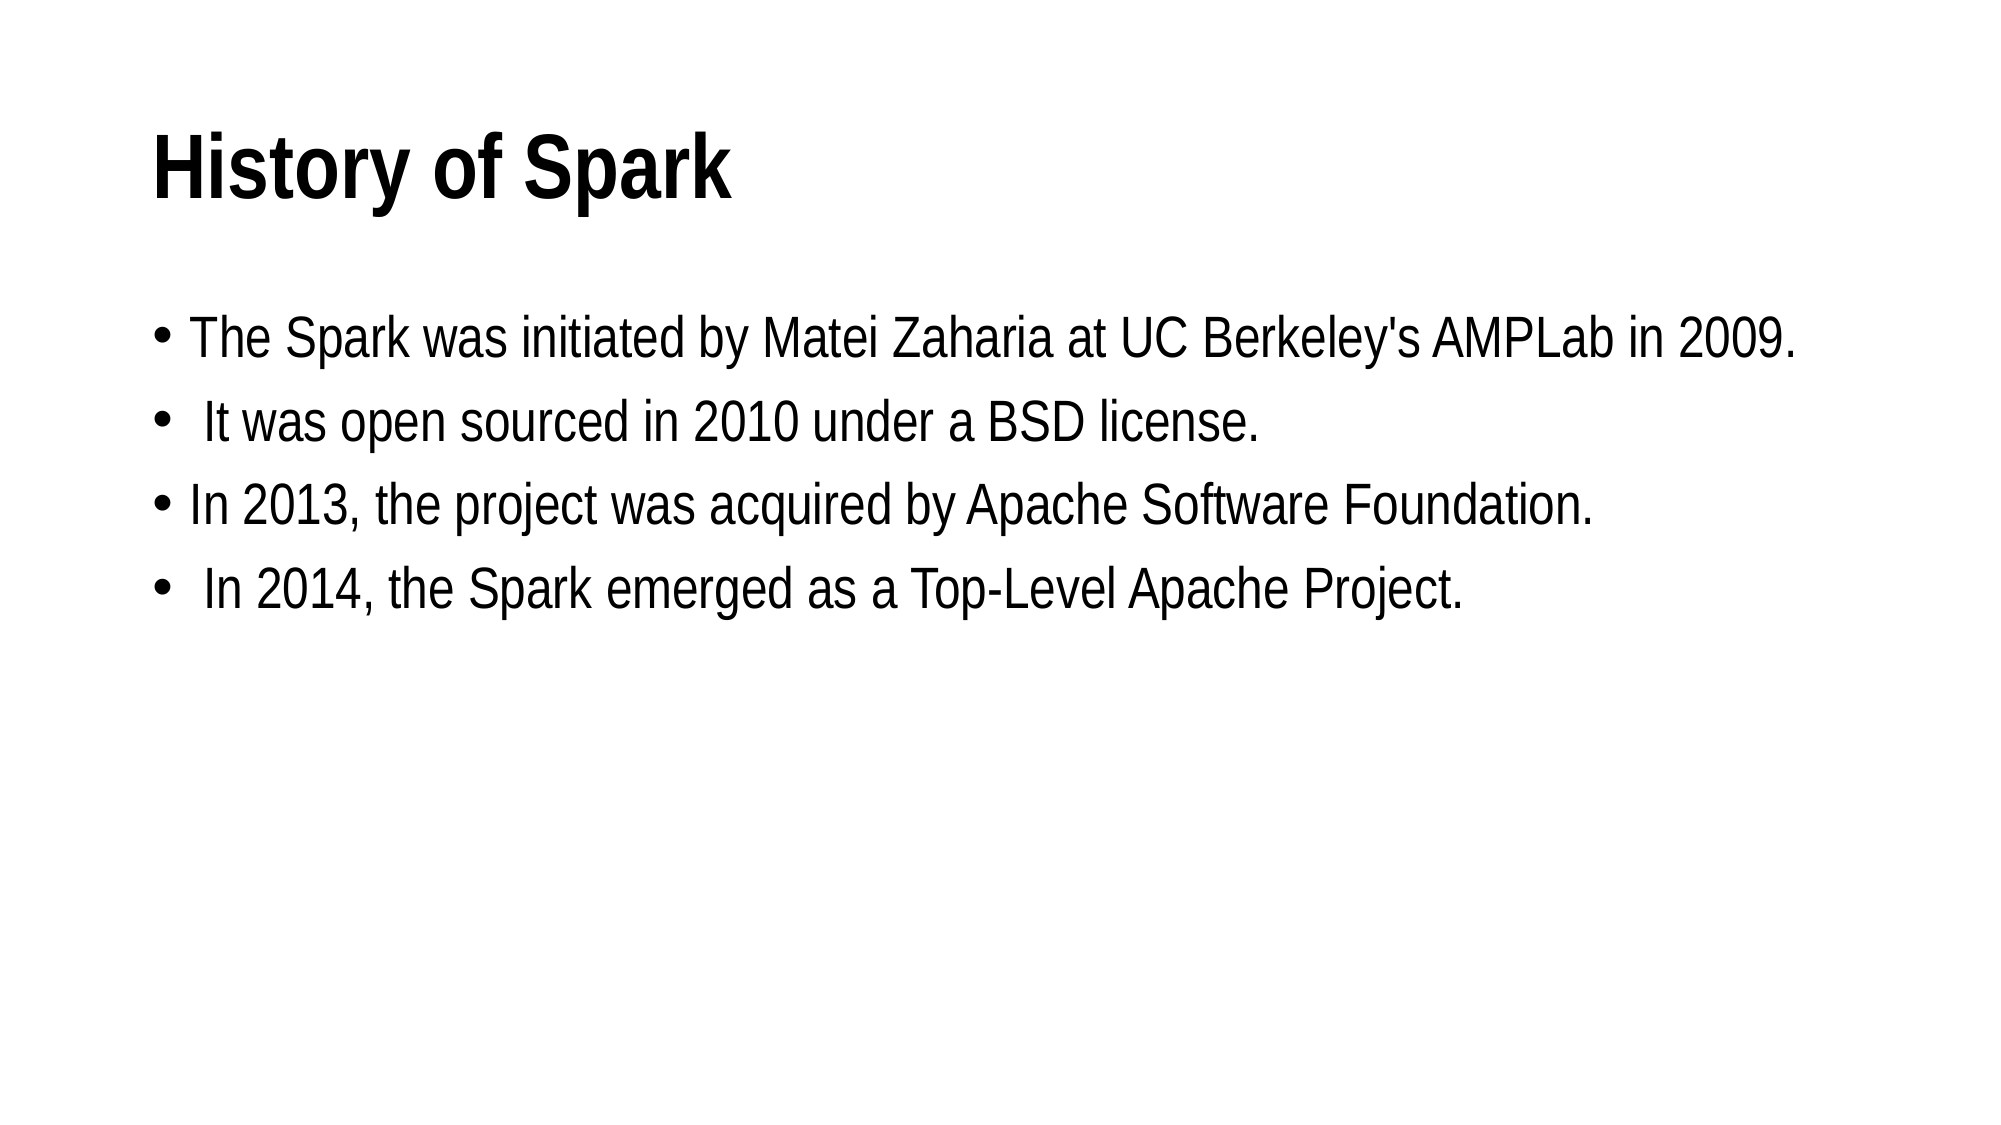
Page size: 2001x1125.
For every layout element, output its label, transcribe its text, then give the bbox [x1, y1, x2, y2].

list The Spark was initiated by Matei Zaharia at UC Berkeley's AMPLab in 2009. It was open sourced in 2010 under a BSD license. In 2013, the project was acquired by Apache Software Foundation. In 2014, the Spark emerged as a Top-Level Apache Project. [137, 299, 1863, 650]
title History of Spark [137, 59, 1863, 278]
